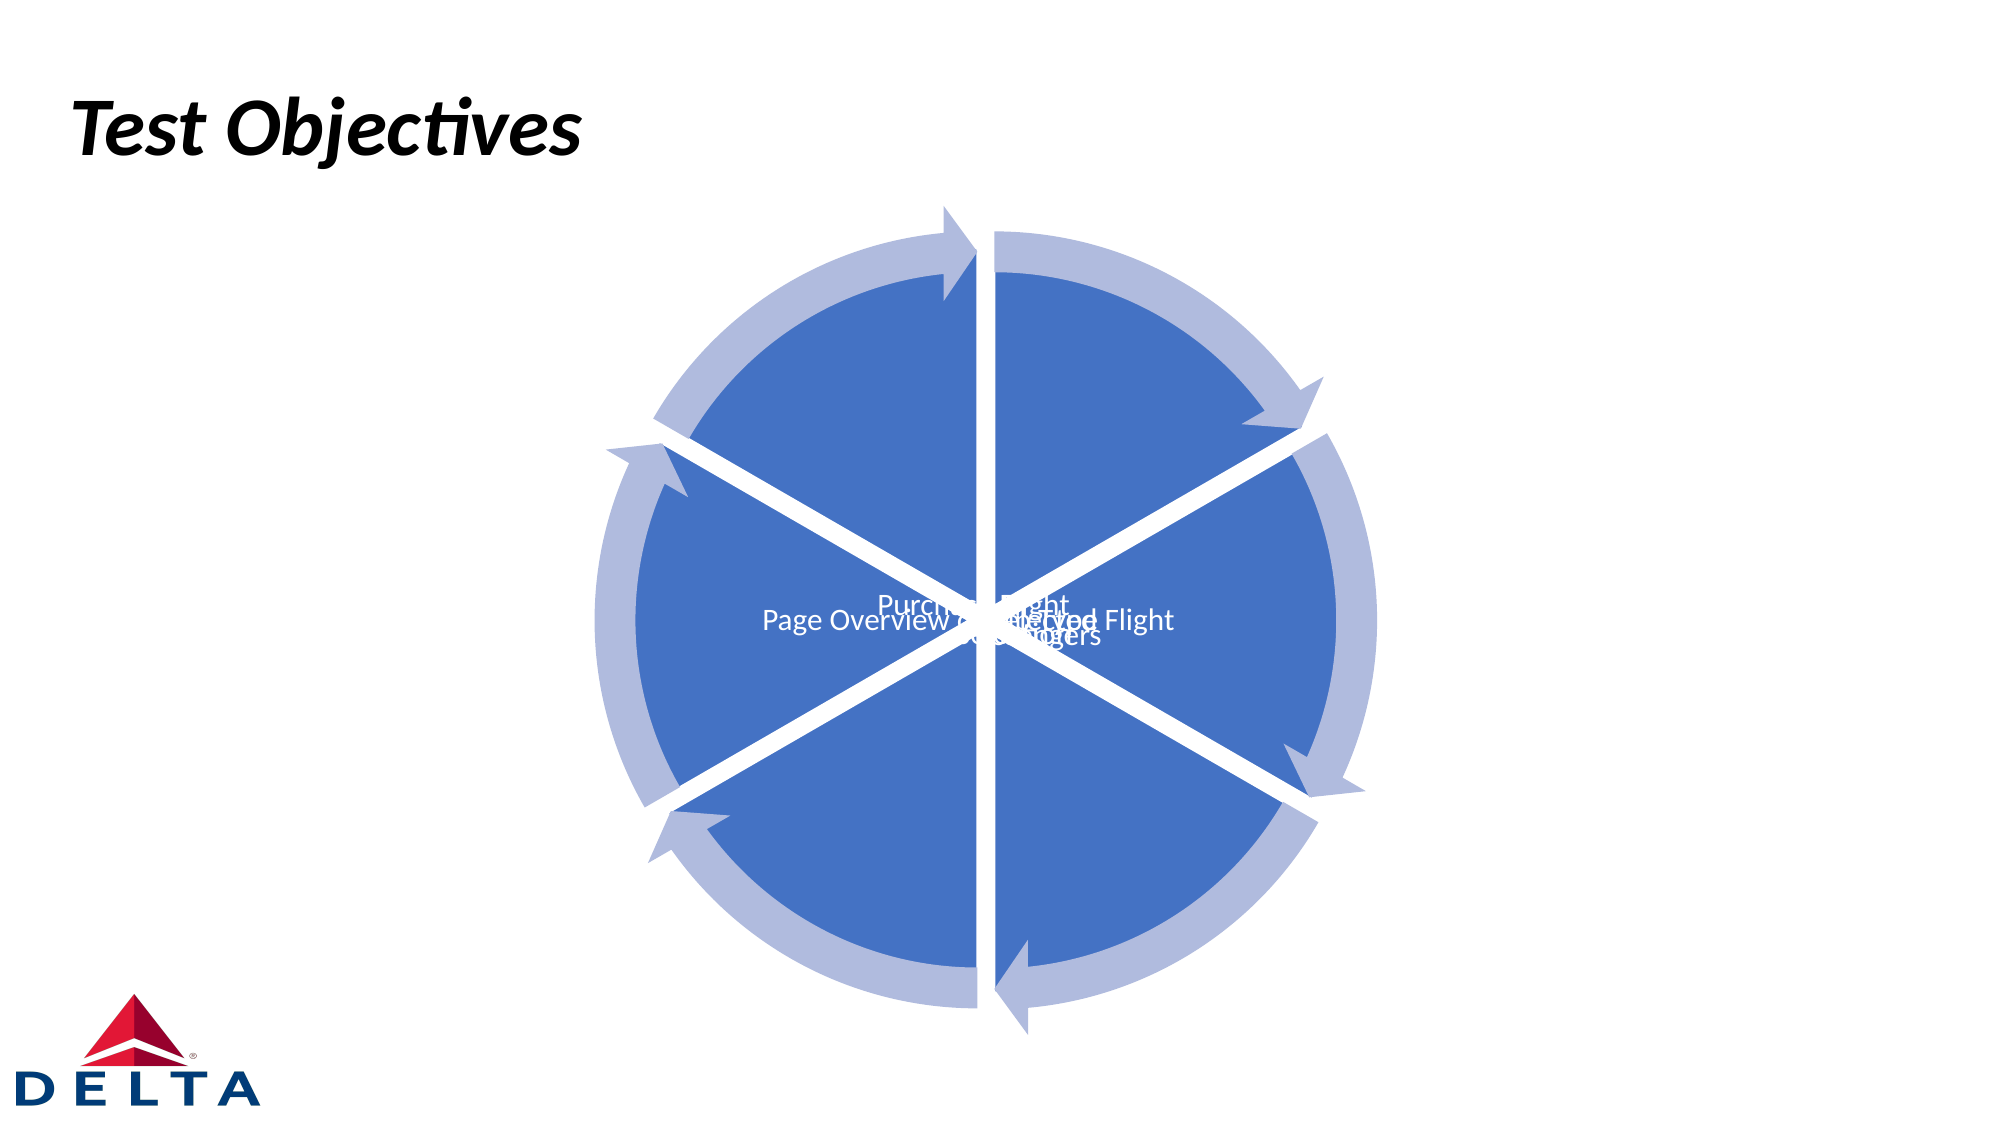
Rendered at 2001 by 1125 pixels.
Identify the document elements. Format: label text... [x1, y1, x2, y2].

title Test Objectives [54, 19, 1780, 198]
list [0, 198, 2000, 1049]
picture [14, 1049, 262, 1107]
